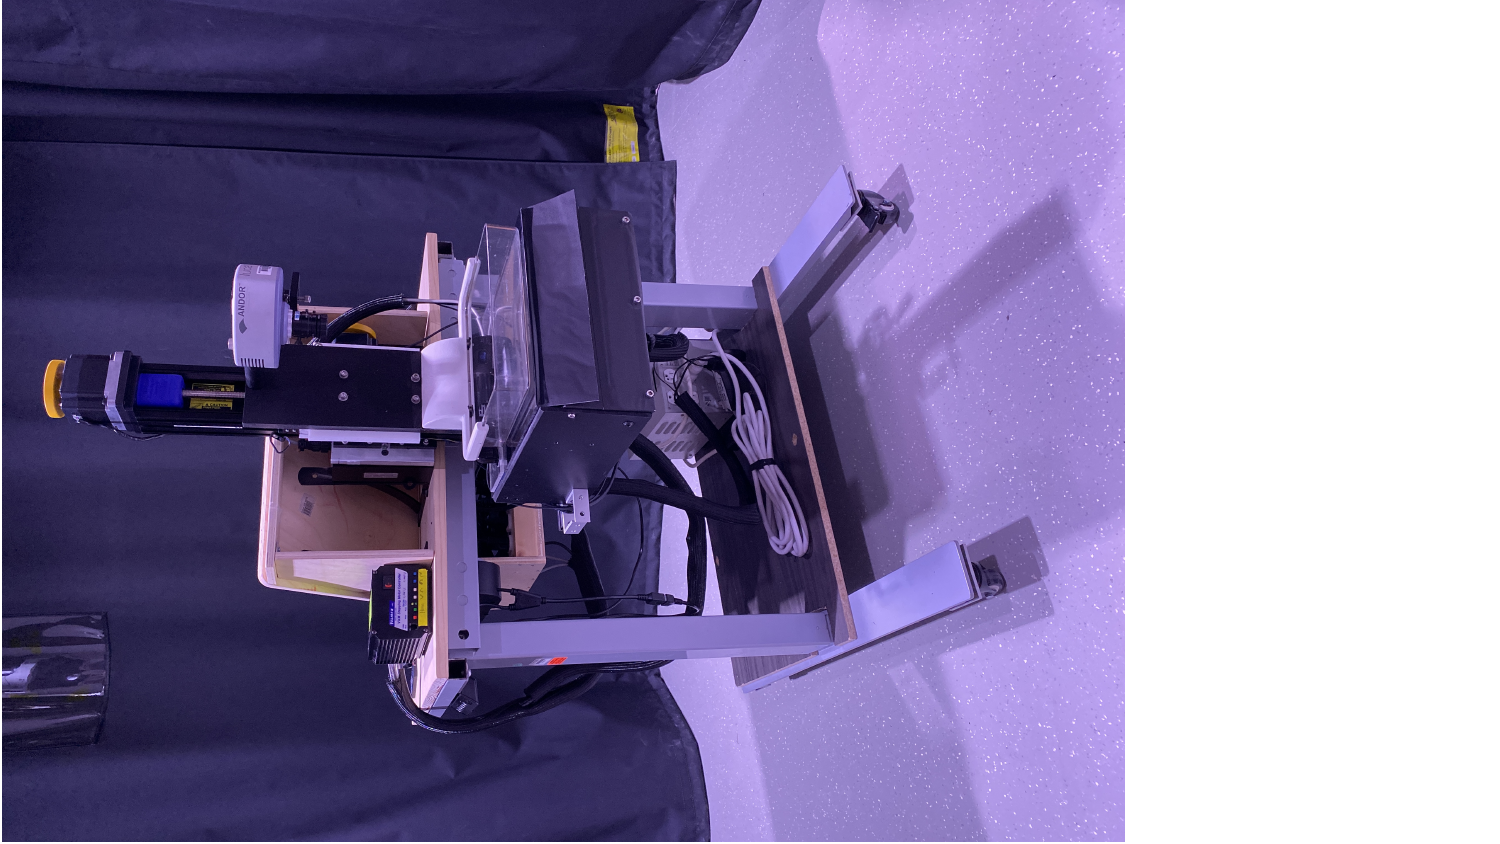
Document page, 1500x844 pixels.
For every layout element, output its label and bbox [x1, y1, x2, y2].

picture [1, 0, 1135, 842]
